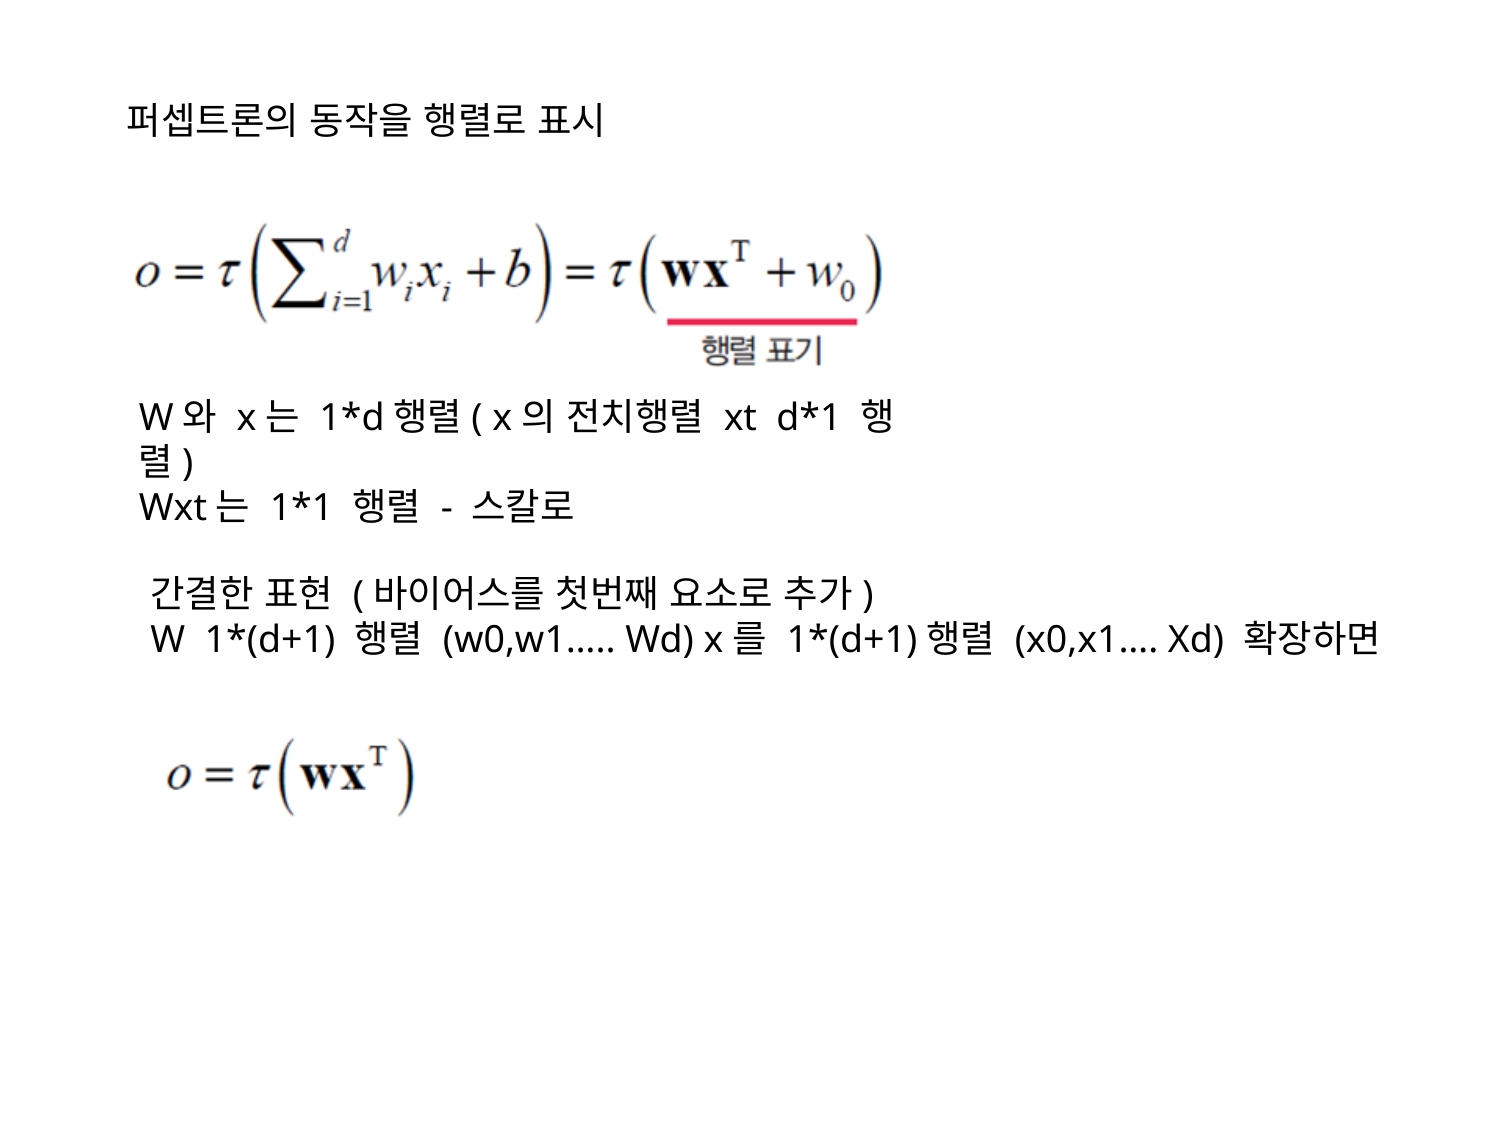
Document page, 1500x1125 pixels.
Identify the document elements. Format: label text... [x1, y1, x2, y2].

text_box 퍼셉트론의 동작을 행렬로 표시 [112, 89, 892, 150]
text_box 간결한 표현 (바이어스를 첫번째 요소로 추가) W 1*(d+1) 행렬 (w0,w1….. Wd) x를 1*(d+1)행렬 (x0,x1…. Xd) 확장하면 [135, 562, 1424, 713]
text_box W와 x는 1*d행렬( x의 전치행렬 xt d*1 행렬) Wxt는 1*1 행렬 - 스칼로 [123, 385, 963, 535]
picture [135, 710, 457, 878]
picture [100, 170, 910, 386]
